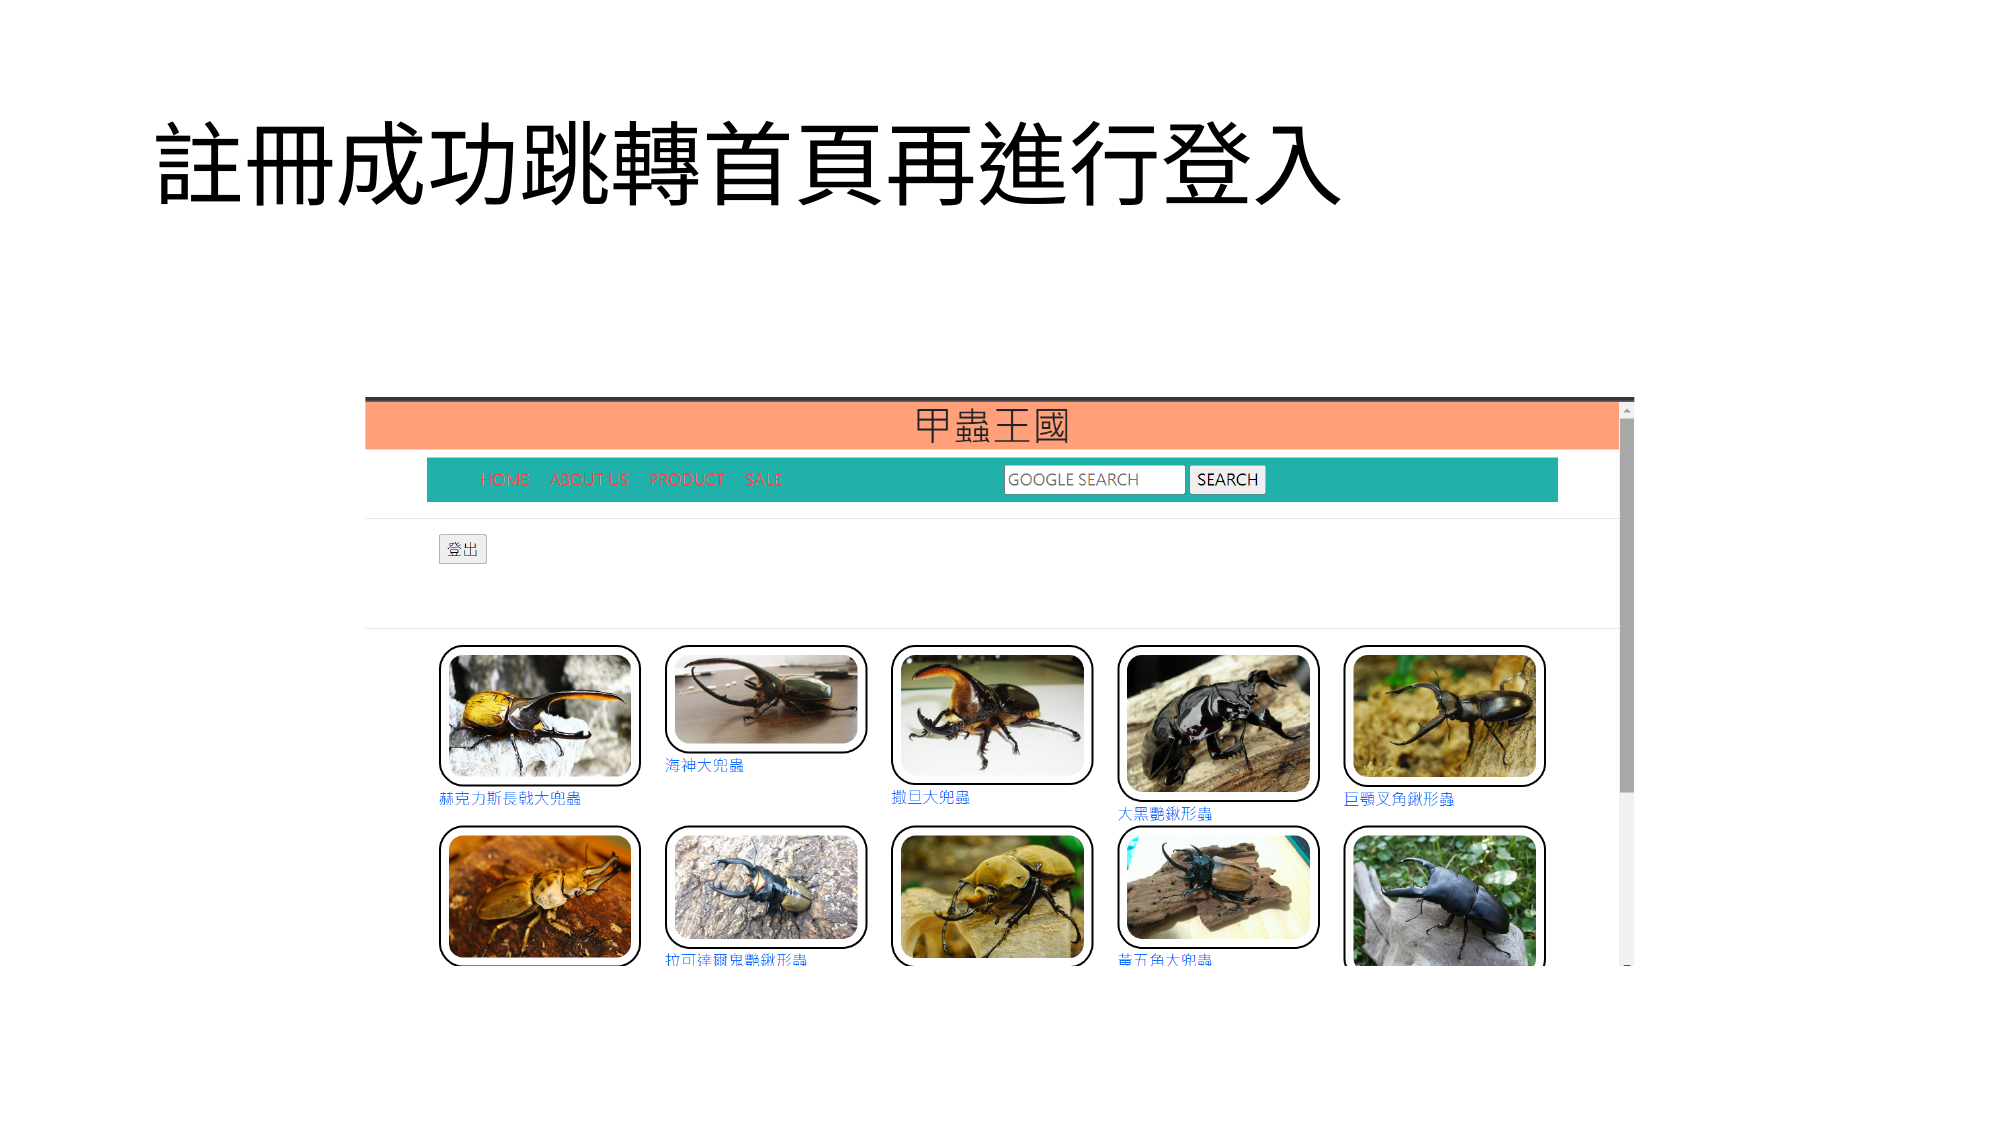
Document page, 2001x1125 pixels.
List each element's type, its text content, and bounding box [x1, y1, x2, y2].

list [365, 397, 1635, 966]
title 註冊成功跳轉首頁再進行登入 [137, 59, 1863, 278]
